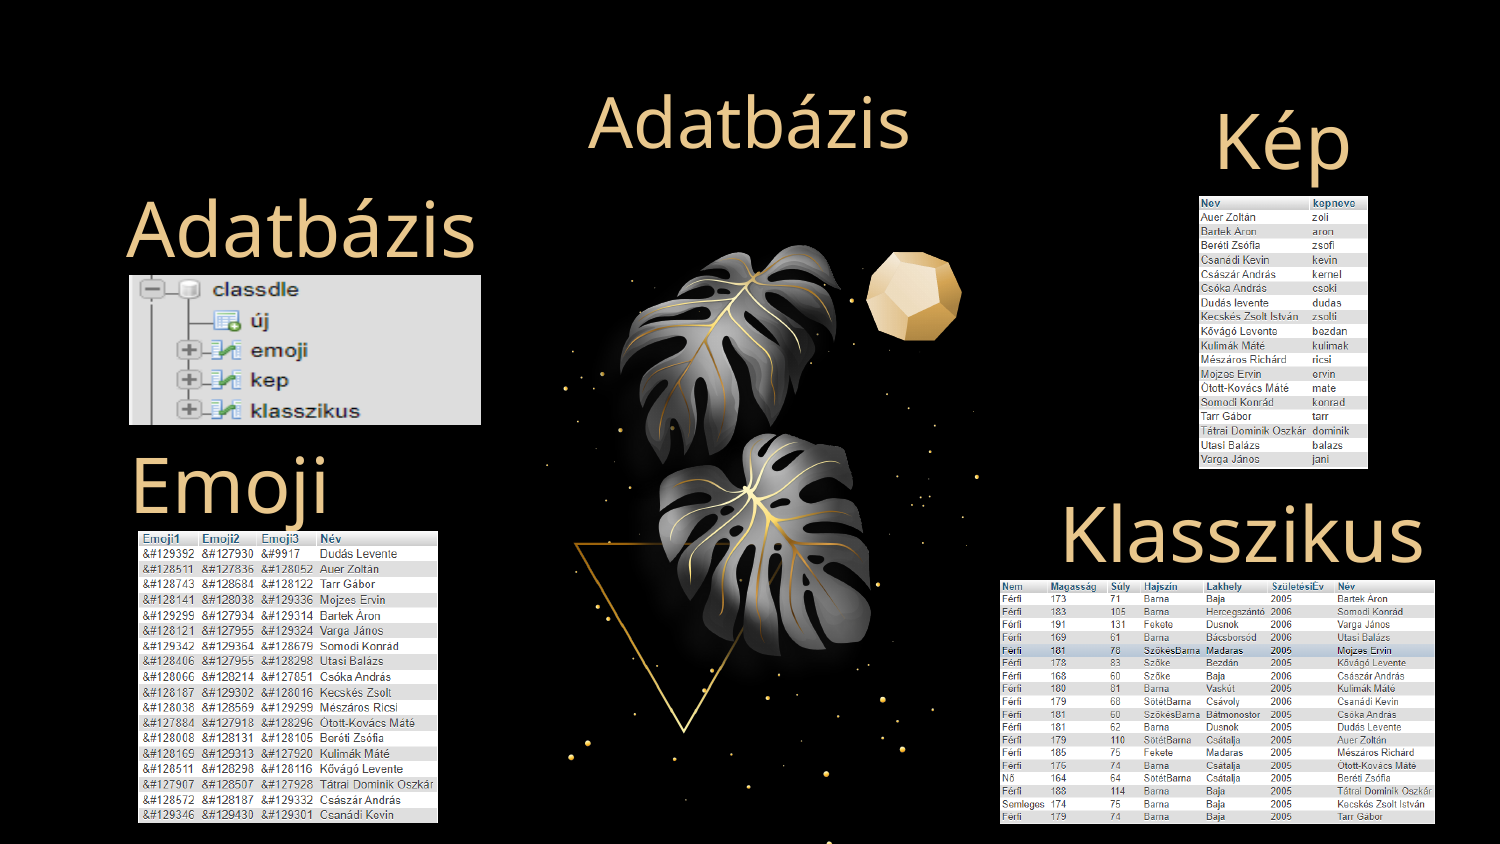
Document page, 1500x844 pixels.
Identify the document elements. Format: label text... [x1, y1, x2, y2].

picture [129, 274, 481, 425]
picture [542, 206, 907, 735]
picture [999, 580, 1435, 824]
title Emoji [114, 436, 457, 532]
title Adatbázis [116, 78, 1383, 165]
picture [866, 251, 1005, 385]
title Adatbázis [111, 180, 541, 276]
picture [1199, 196, 1368, 469]
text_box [545, 391, 979, 844]
title Kép [1177, 92, 1368, 188]
picture [137, 530, 439, 824]
title Klasszikus [1019, 485, 1441, 581]
